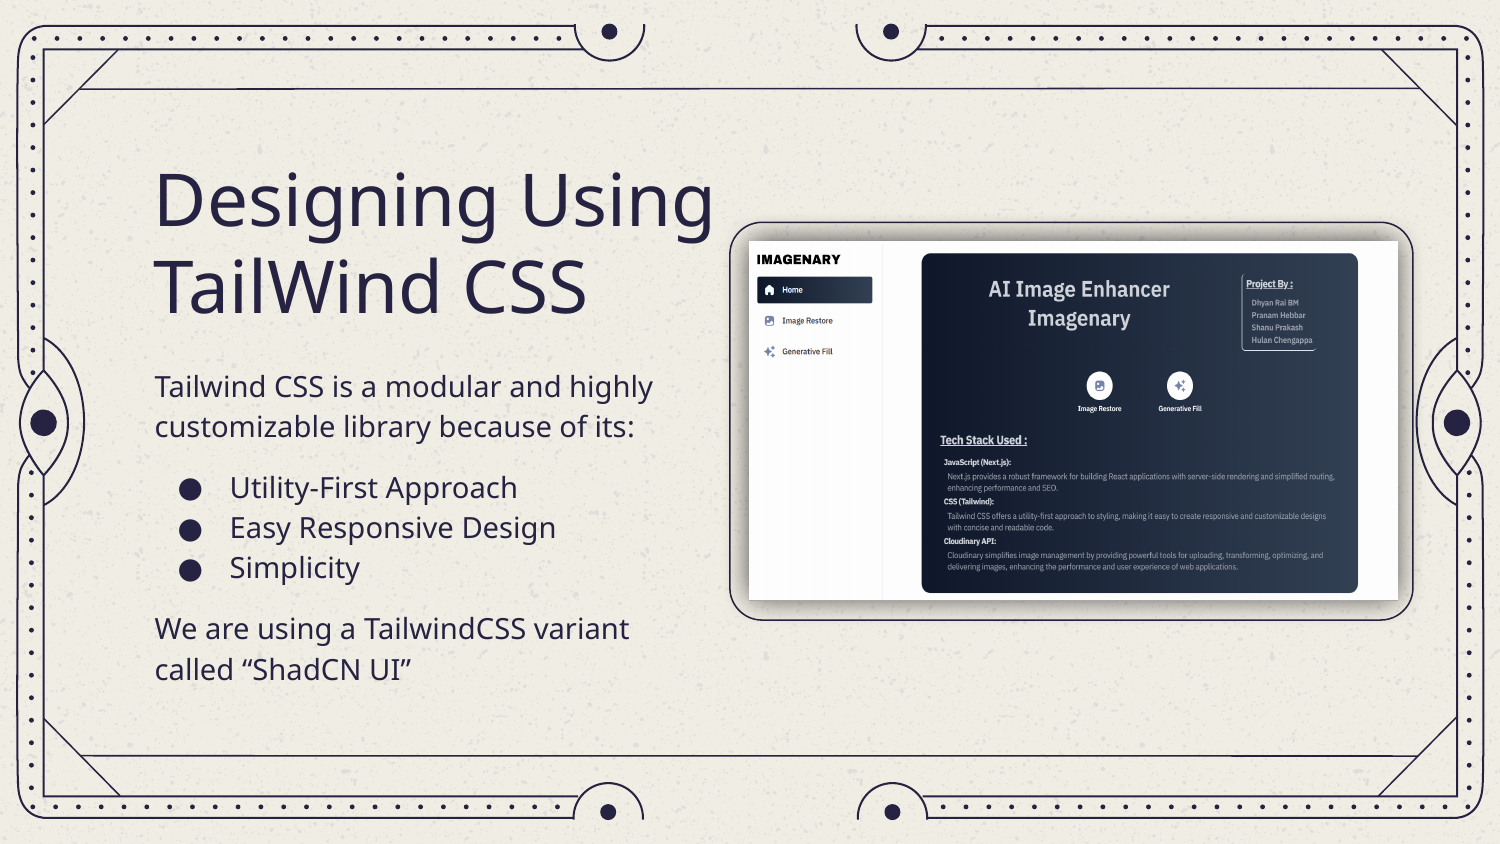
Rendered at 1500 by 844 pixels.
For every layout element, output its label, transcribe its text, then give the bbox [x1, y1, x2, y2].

title Designing Using TailWind CSS [139, 138, 751, 327]
subtitle Tailwind CSS is a modular and highly customizable library because of its: Utility-First Approach Easy Responsive Design Simplicity We are using a TailwindCSS variant called “ShadCN UI” [139, 347, 685, 706]
picture [749, 240, 1399, 601]
